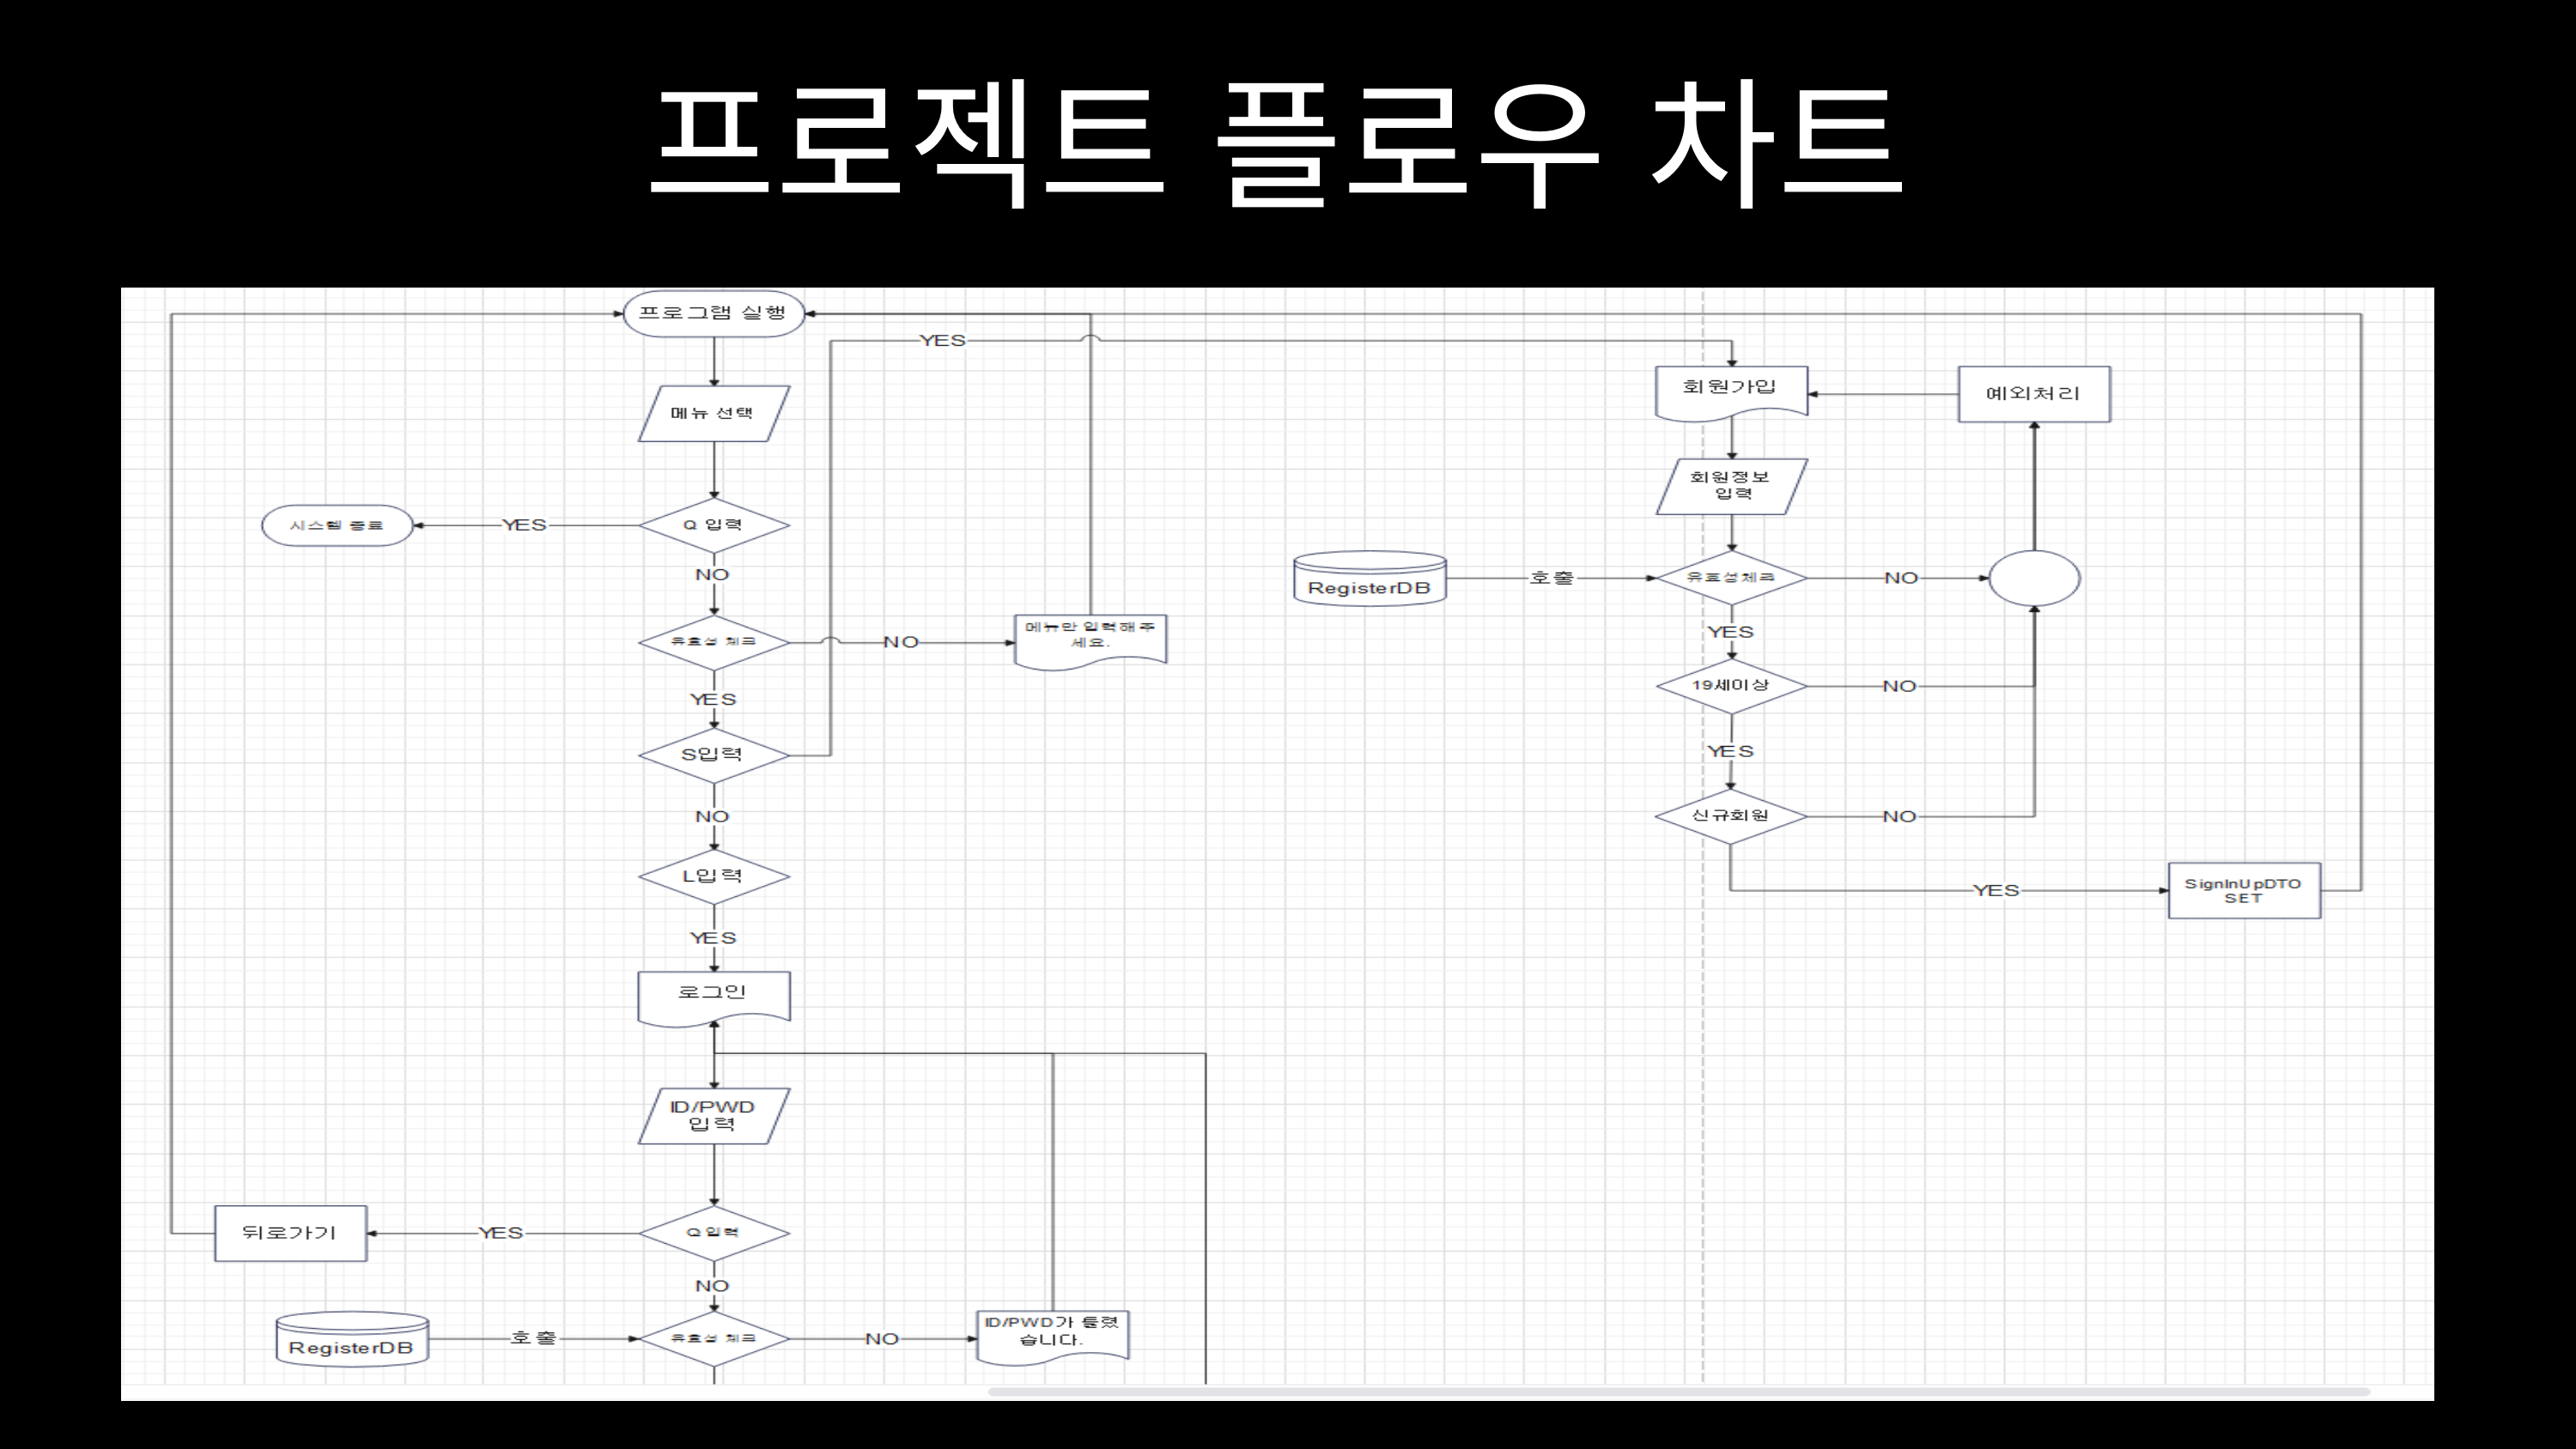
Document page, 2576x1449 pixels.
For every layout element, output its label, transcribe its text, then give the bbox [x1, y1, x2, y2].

text_box 프로젝트 플로우 차트 [631, 48, 1924, 233]
picture [121, 288, 2434, 1401]
